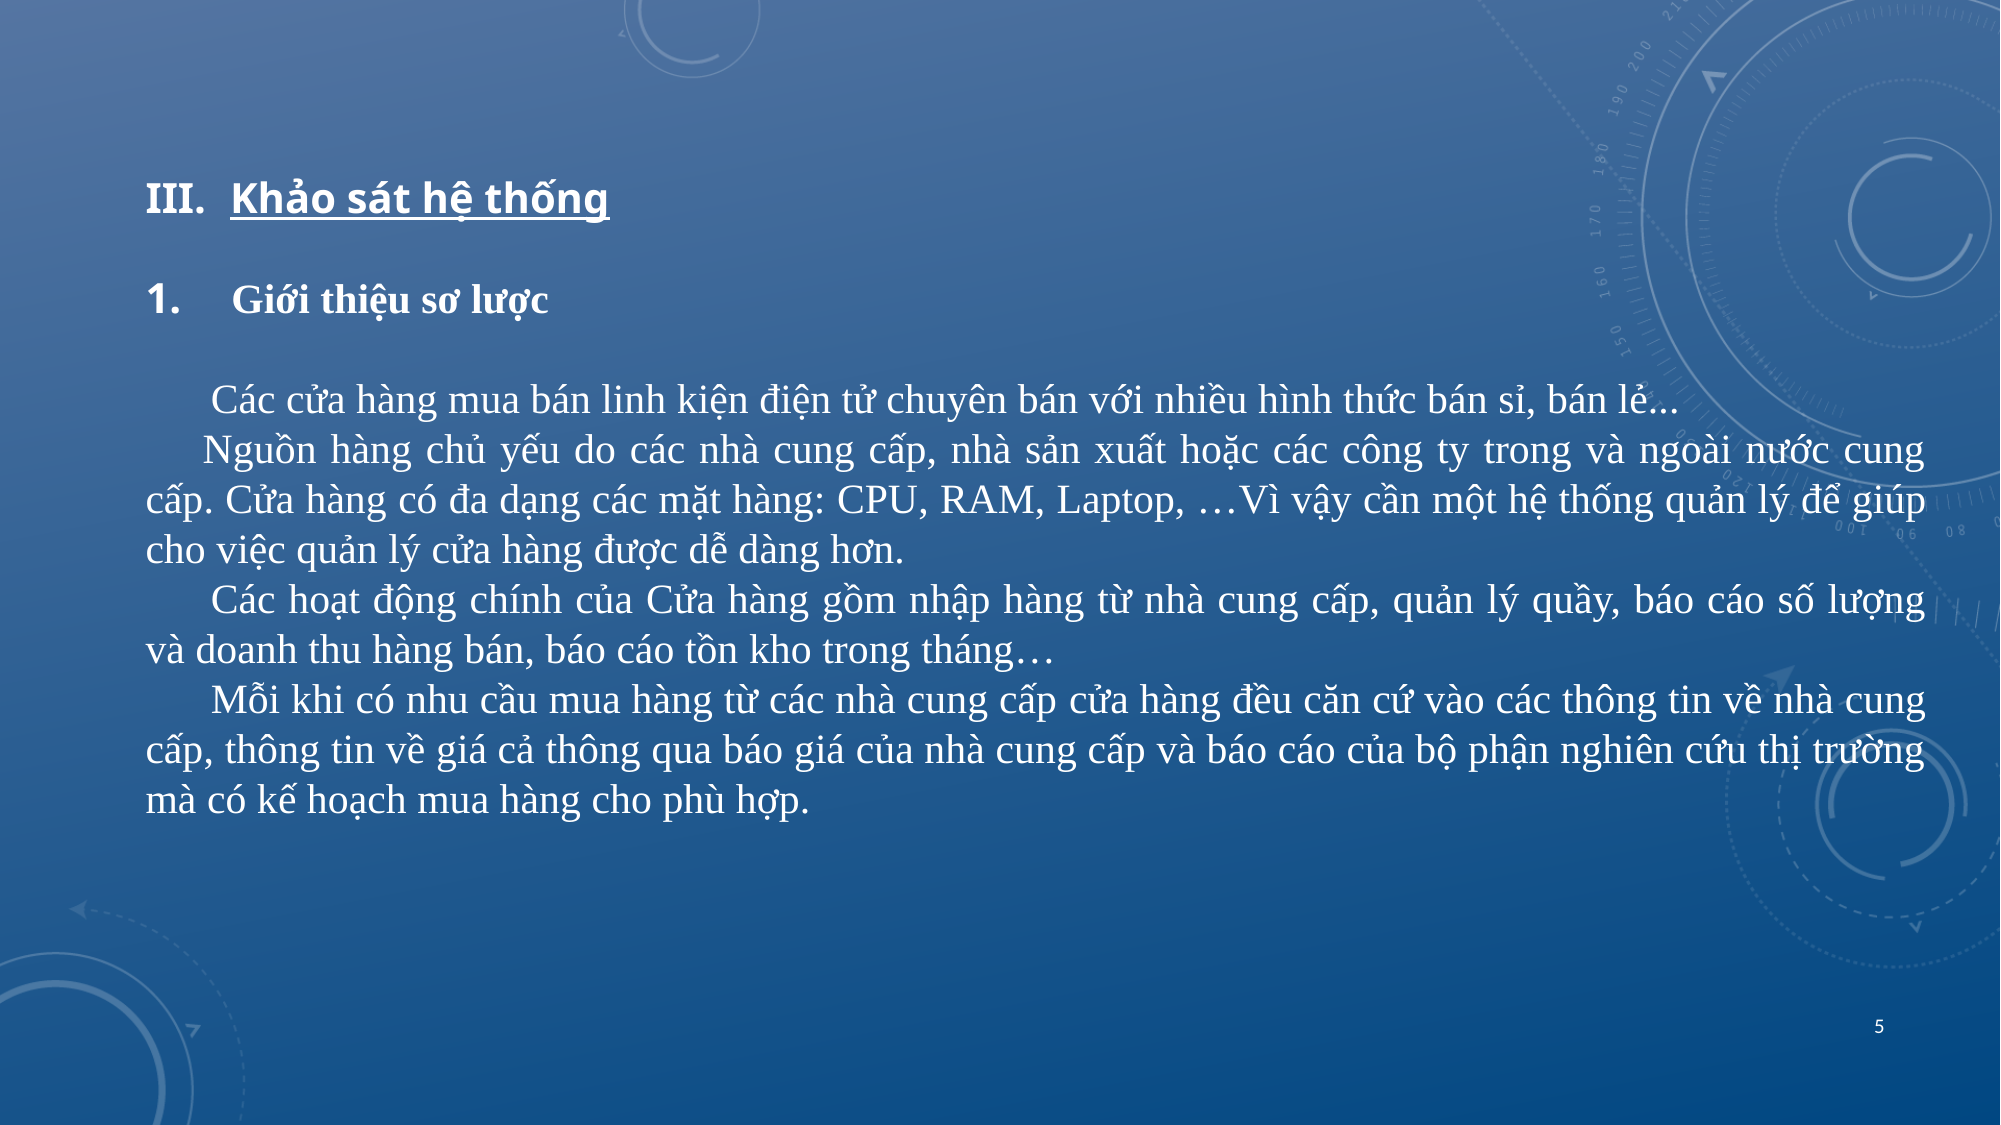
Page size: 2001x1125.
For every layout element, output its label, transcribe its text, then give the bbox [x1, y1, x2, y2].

picture [0, 0, 2000, 1125]
text_box Khảo sát hệ thống Giới thiệu sơ lược Các cửa hàng mua bán linh kiện điện tử chuyên bán với nhiều hình thức bán sỉ, bán lẻ... Nguồn hàng chủ yếu do các nhà cung cấp, nhà sản xuất hoặc các công ty trong và ngoài nước cung cấp. Cửa hàng có đa dạng các mặt hàng: CPU, RAM, Laptop, …Vì vậy cần một hệ thống quản lý để giúp cho việc quản lý cửa hàng được dễ dàng hơn. Các hoạt động chính của Cửa hàng gồm nhập hàng từ nhà cung cấp, quản lý quầy, báo cáo số lượng và doanh thu hàng bán, báo cáo tồn kho trong tháng… Mỗi khi có nhu cầu mua hàng từ các nhà cung cấp cửa hàng đều căn cứ vào các thông tin về nhà cung cấp, thông tin về giá cả thông qua báo giá của nhà cung cấp và báo cáo của bộ phận nghiên cứu thị trường mà có kế hoạch mua hàng cho phù hợp. [130, 119, 1942, 880]
slide_number 5 [1809, 993, 1900, 1056]
